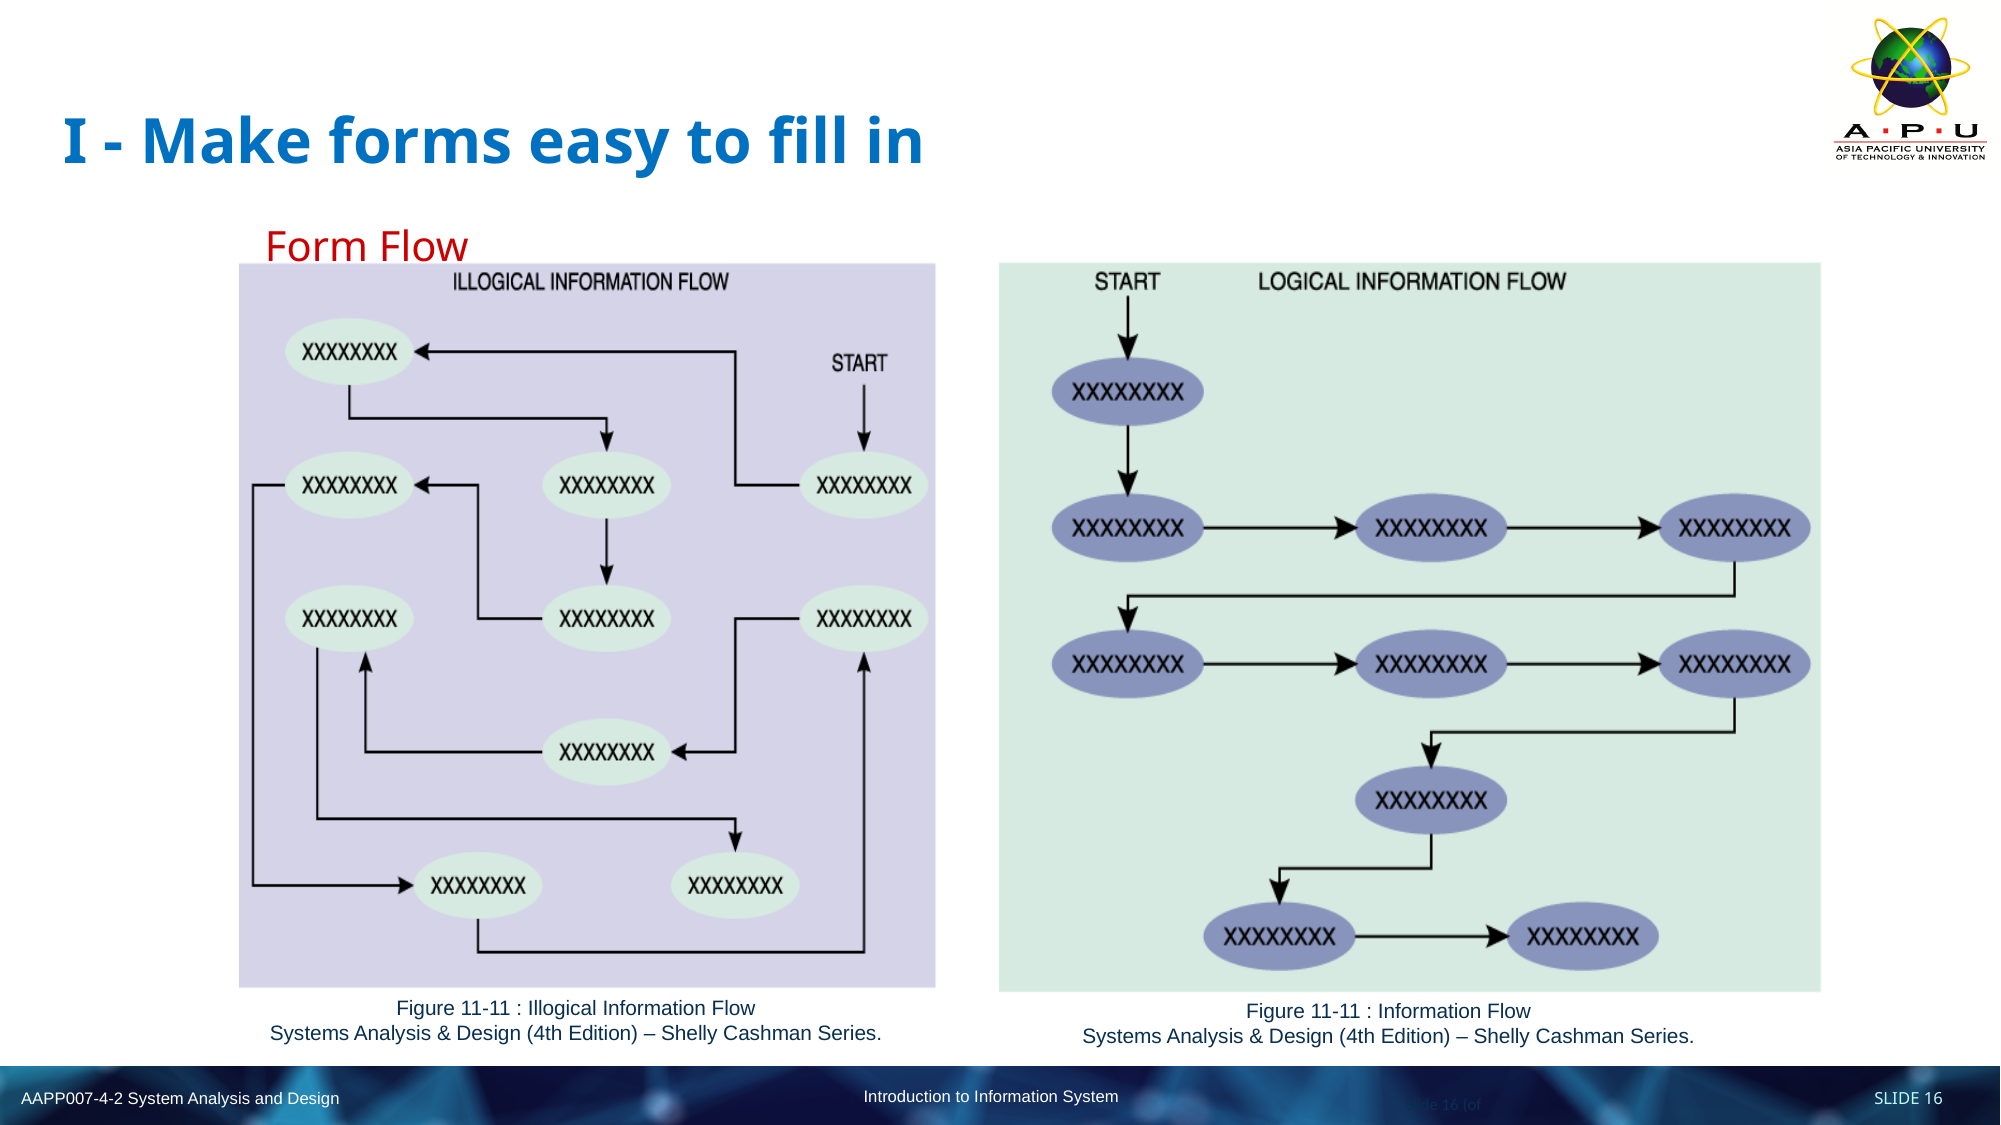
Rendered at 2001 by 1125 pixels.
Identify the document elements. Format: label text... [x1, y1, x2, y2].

text_box Figure 11-11 : Information Flow Systems Analysis & Design (4th Edition) – Shelly Cashman Series. [1051, 1002, 1727, 1055]
text_box Figure 11-11 : Illogical Information Flow Systems Analysis & Design (4th Edition) – Shelly Cashman Series. [226, 1001, 926, 1053]
list Form Flow [249, 191, 969, 282]
picture [1822, 0, 2000, 178]
picture [984, 249, 1832, 994]
footer Slide 16 (of [1025, 1086, 1500, 1125]
picture [225, 249, 946, 994]
title I - Make forms easy to fill in [48, 45, 1764, 233]
picture [0, 1066, 2000, 1125]
